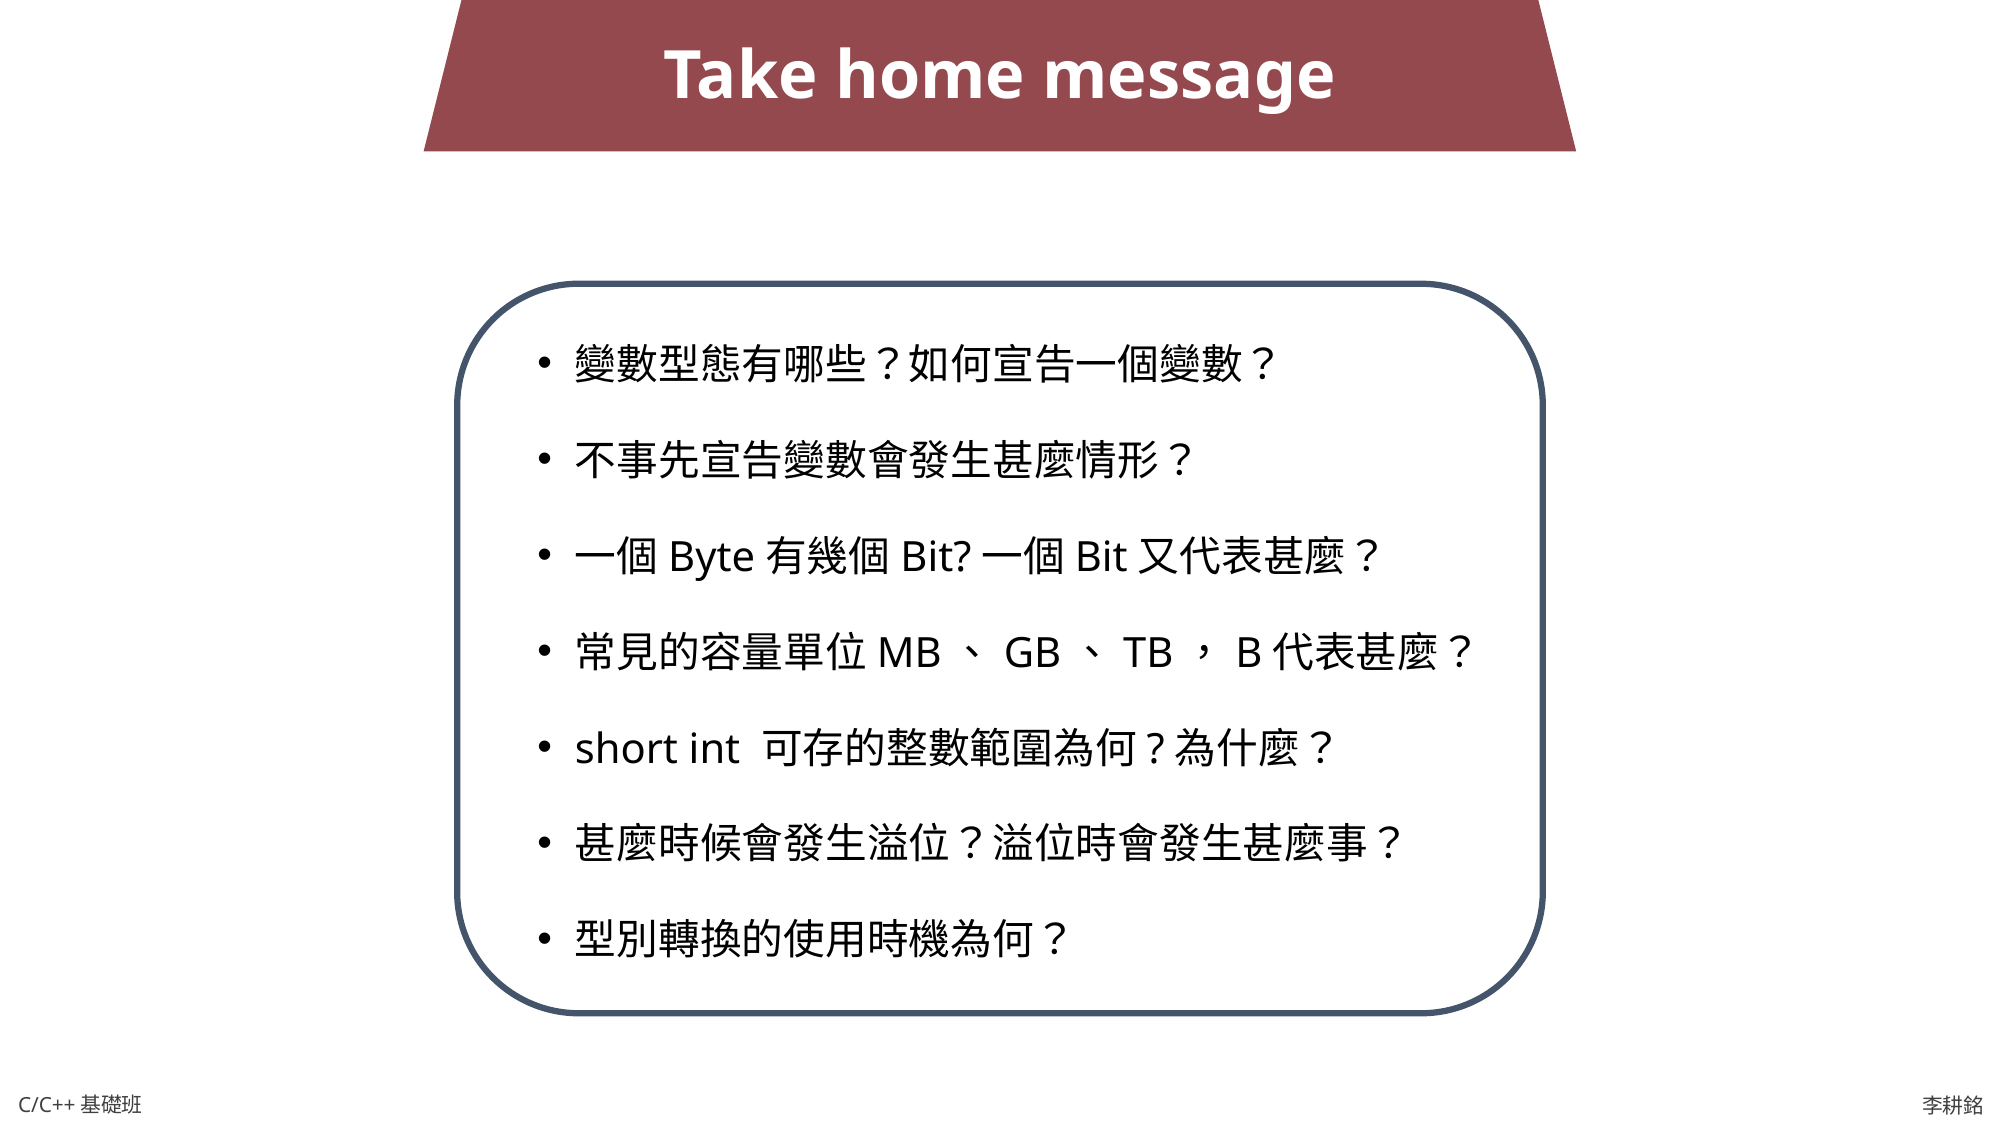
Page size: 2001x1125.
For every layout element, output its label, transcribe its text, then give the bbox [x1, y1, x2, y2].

text_box Take home message [648, 24, 1351, 120]
text_box [422, 0, 1578, 153]
text_box 李耕銘 [1907, 1084, 2000, 1125]
text_box C/C++基礎班 [3, 1084, 158, 1125]
text_box [456, 282, 1544, 1015]
